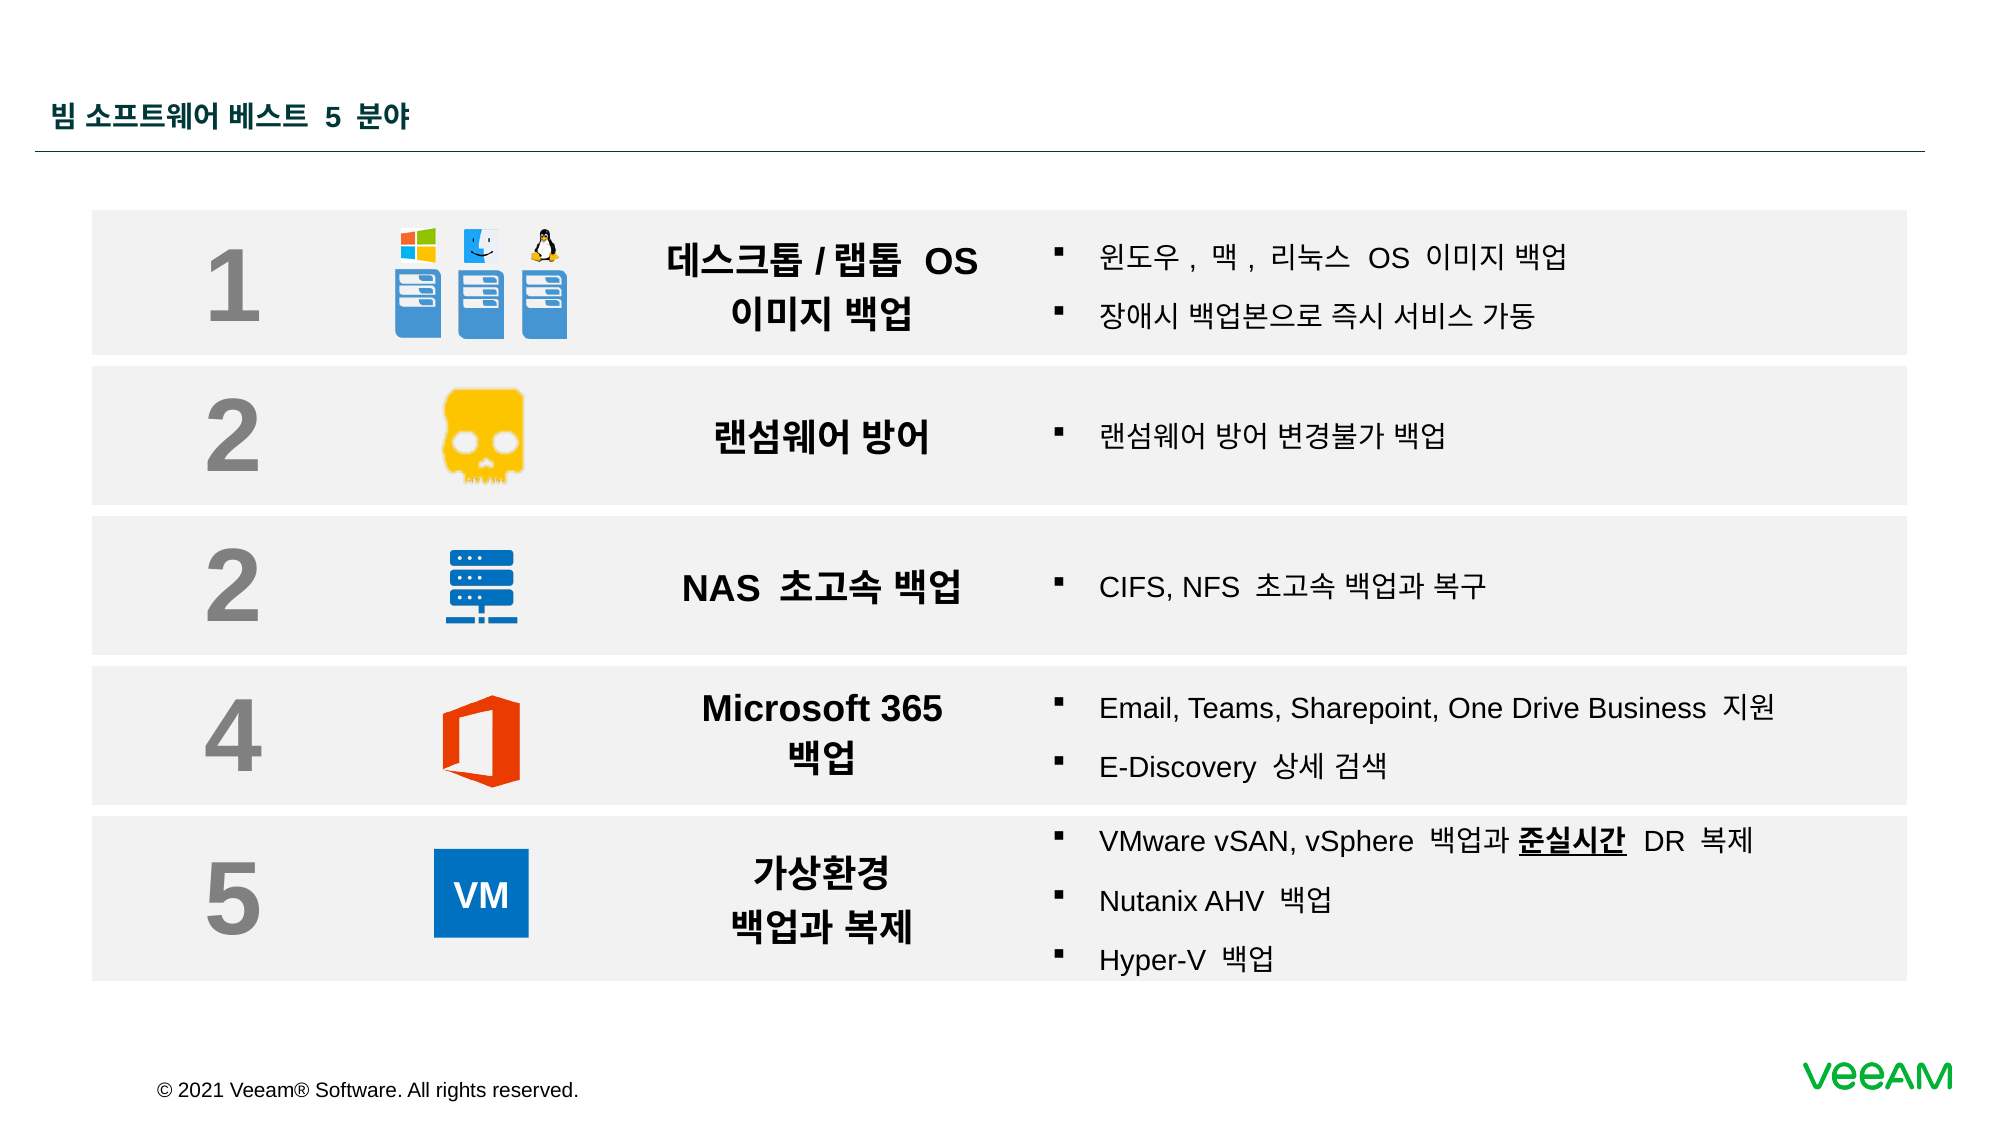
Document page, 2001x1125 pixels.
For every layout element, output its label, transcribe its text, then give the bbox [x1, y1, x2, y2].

table_cell 2 [92, 516, 376, 655]
picture [429, 377, 536, 515]
table_cell [376, 666, 607, 805]
table_cell Email, Teams, Sharepoint, One Drive Business 지원 E-Discovery 상세 검색 [1037, 666, 1907, 805]
picture [434, 694, 529, 789]
table_cell 4 [92, 666, 376, 805]
table_cell [376, 516, 607, 655]
table_cell [376, 816, 607, 981]
table_cell [376, 366, 607, 505]
table_cell NAS 초고속 백업 [607, 516, 1037, 655]
table_cell VMware vSAN, vSphere 백업과 준실시간 DR 복제 Nutanix AHV 백업 Hyper-V 백업 [1037, 816, 1907, 981]
picture [392, 228, 570, 341]
table_cell CIFS, NFS 초고속 백업과 복구 [1037, 516, 1907, 655]
table_cell Microsoft 365 백업 [607, 666, 1037, 805]
table_cell 2 [92, 366, 376, 505]
text_box VM [433, 848, 530, 939]
title 빔 소프트웨어 베스트 5 분야 [35, 88, 1217, 148]
table_cell 가상환경 백업과 복제 [607, 816, 1037, 981]
picture [1803, 1062, 1952, 1090]
table_cell 랜섬웨어 방어 [607, 366, 1037, 505]
table_header 데스크톱/랩톱 OS 이미지 백업 [607, 210, 1037, 355]
table_cell 5 [92, 816, 376, 981]
picture [434, 539, 529, 634]
table_header 1 [92, 210, 376, 355]
table_cell 랜섬웨어 방어 변경불가 백업 [1037, 366, 1907, 505]
table_header 윈도우, 맥, 리눅스 OS 이미지 백업 장애시 백업본으로 즉시 서비스 가동 [1037, 210, 1907, 355]
table_header [376, 210, 607, 355]
